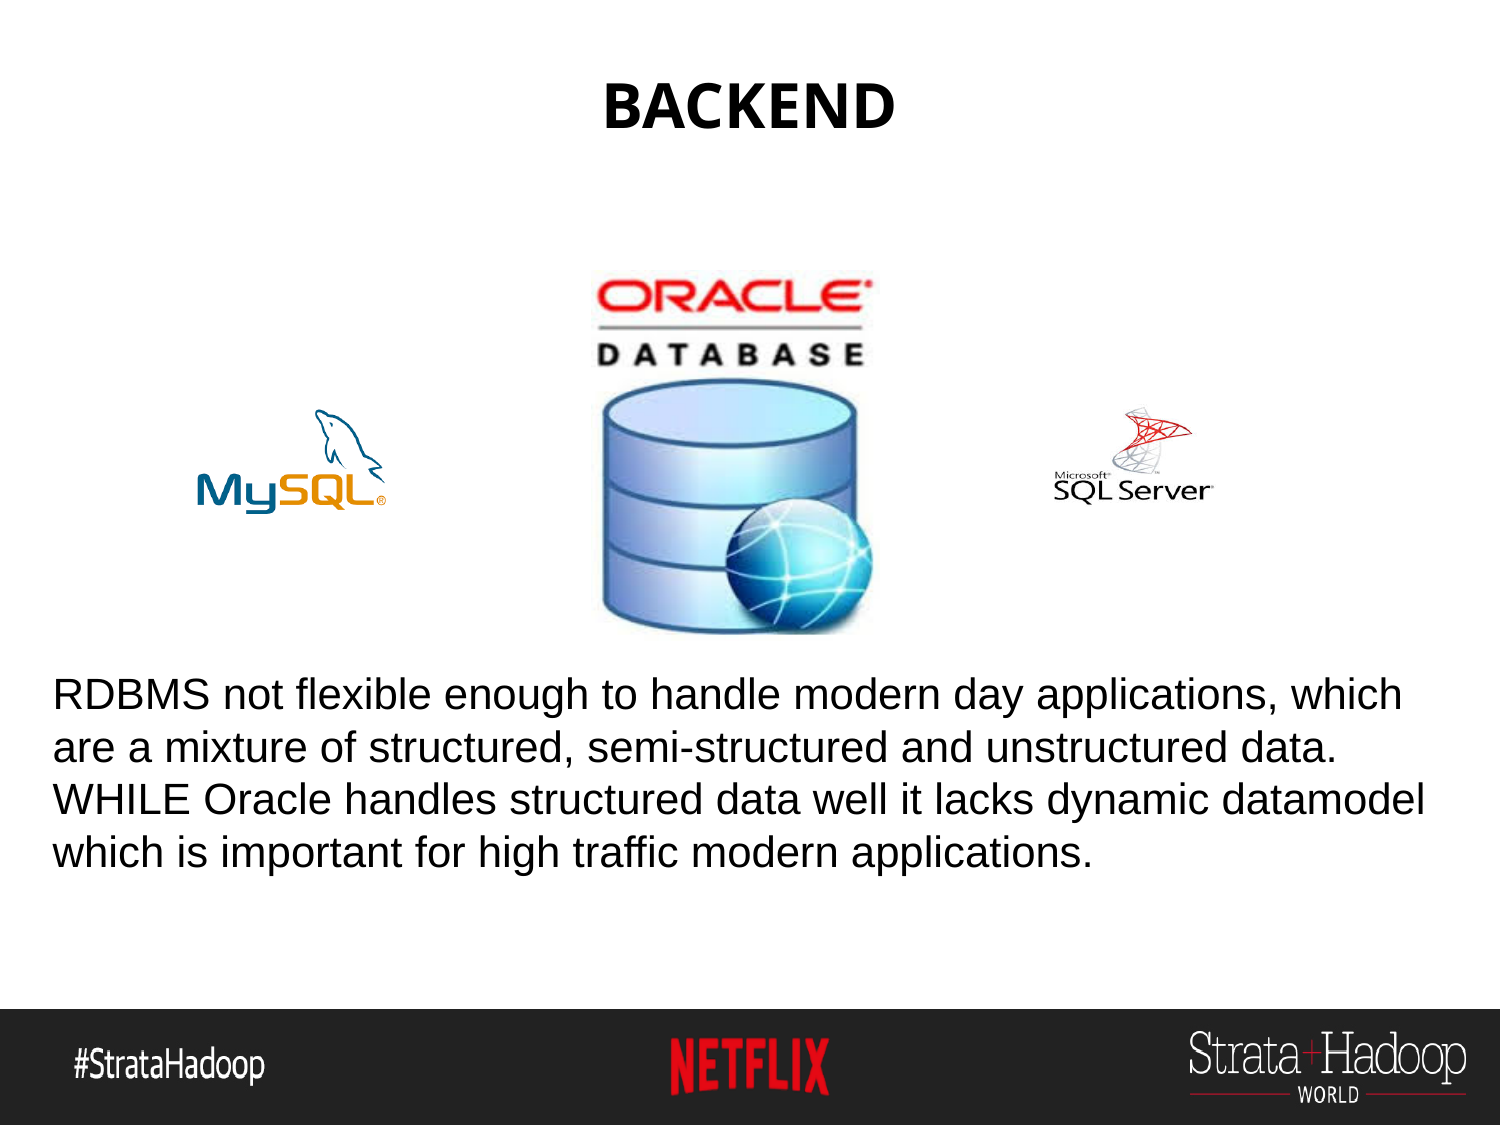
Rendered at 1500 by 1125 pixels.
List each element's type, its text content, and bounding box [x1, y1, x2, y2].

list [287, 270, 1184, 642]
text_box RDBMS not flexible enough to handle modern day applications, which are a mixture of structured, semi-structured and unstructured data. WHILE Oracle handles structured data well it lacks dynamic datamodel which is important for high traffic modern applications. [37, 658, 1462, 884]
title BACKEND [37, 19, 1462, 189]
picture [0, 0, 1500, 1125]
